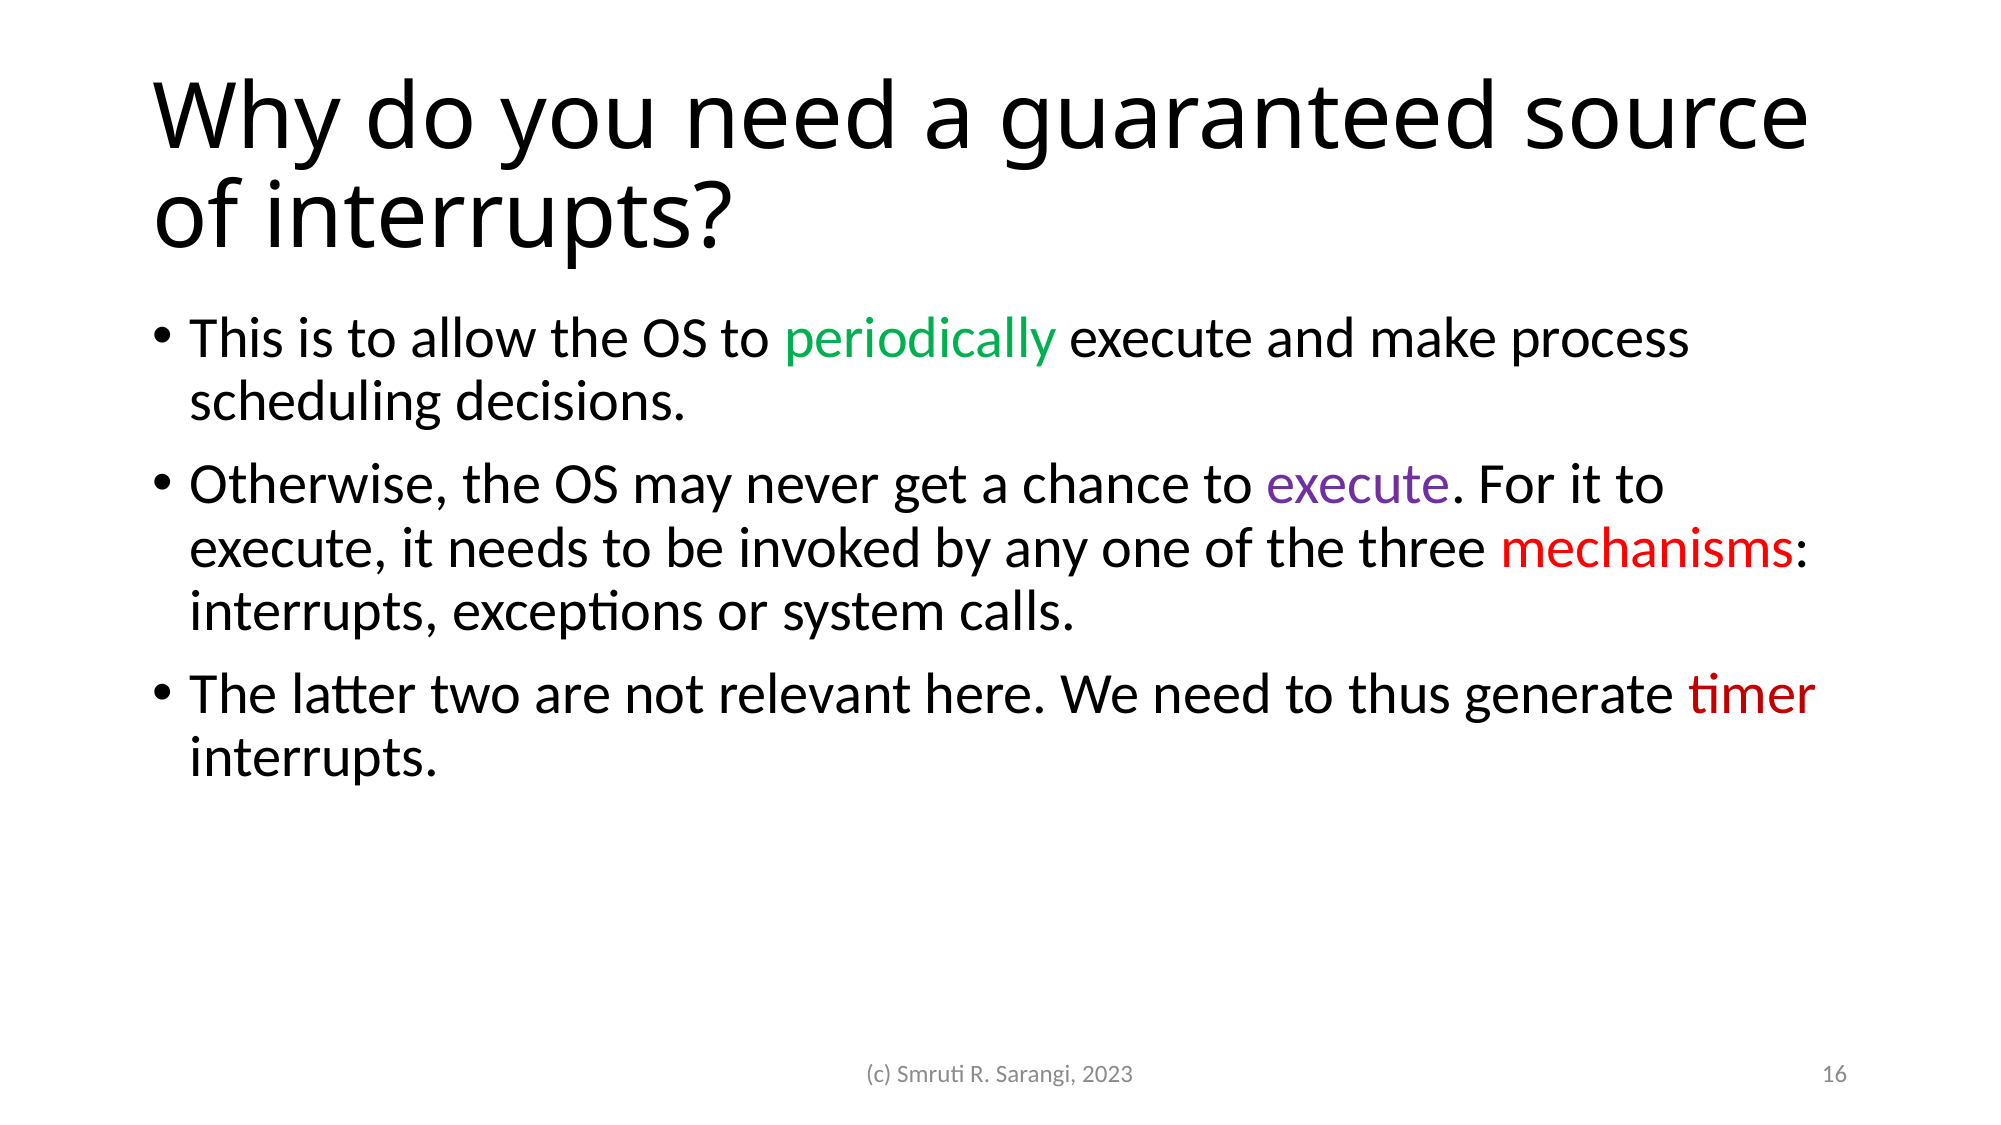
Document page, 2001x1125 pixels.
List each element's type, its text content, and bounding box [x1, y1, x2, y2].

title Why do you need a guaranteed source of interrupts? [137, 59, 1863, 278]
footer (c) Smruti R. Sarangi, 2023 [662, 1042, 1338, 1103]
slide_number 16 [1412, 1042, 1863, 1103]
list This is to allow the OS to periodically execute and make process scheduling decisions. Otherwise, the OS may never get a chance to execute. For it to execute, it needs to be invoked by any one of the three mechanisms: interrupts, exceptions or system calls. The latter two are not relevant here. We need to thus generate timer interrupts. [137, 299, 1863, 835]
